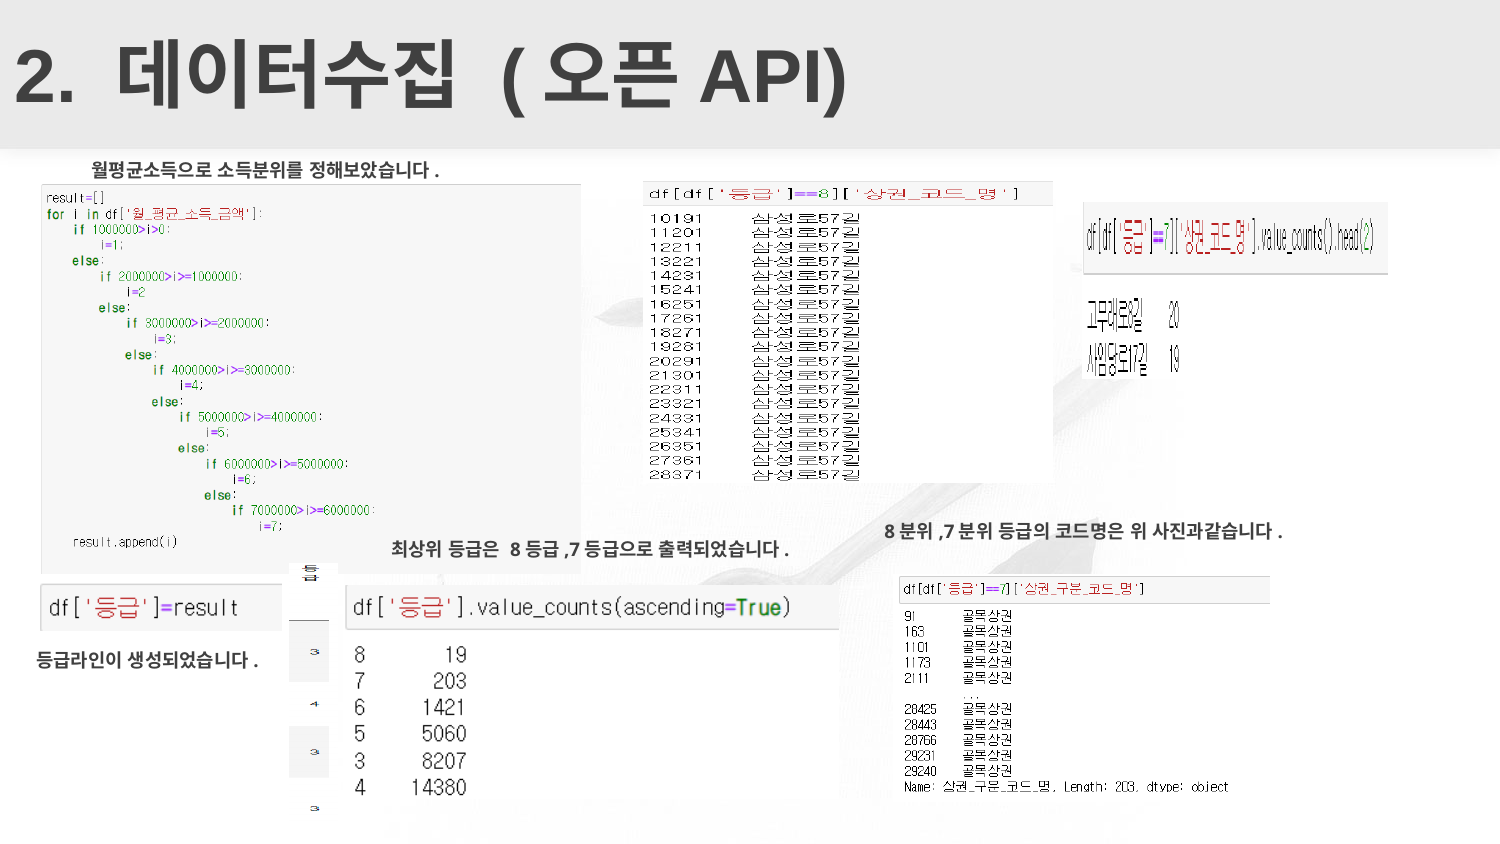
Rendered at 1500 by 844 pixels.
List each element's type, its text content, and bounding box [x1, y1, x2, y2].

text_box 8분위,7분위 등급의 코드명은 위 사진과같습니다. [835, 499, 1332, 564]
picture [0, 146, 1500, 844]
text_box [514, 151, 926, 216]
text_box 등급라인이 생성되었습니다. [0, 627, 283, 692]
title 2. 데이터수집 (오픈API) [0, 0, 1500, 146]
text_box 월평균소득으로 소득분위를 정해보았습니다. [17, 138, 514, 203]
text_box 최상위 등급은 8등급,7등급으로 출력되었습니다. [580, 516, 839, 581]
